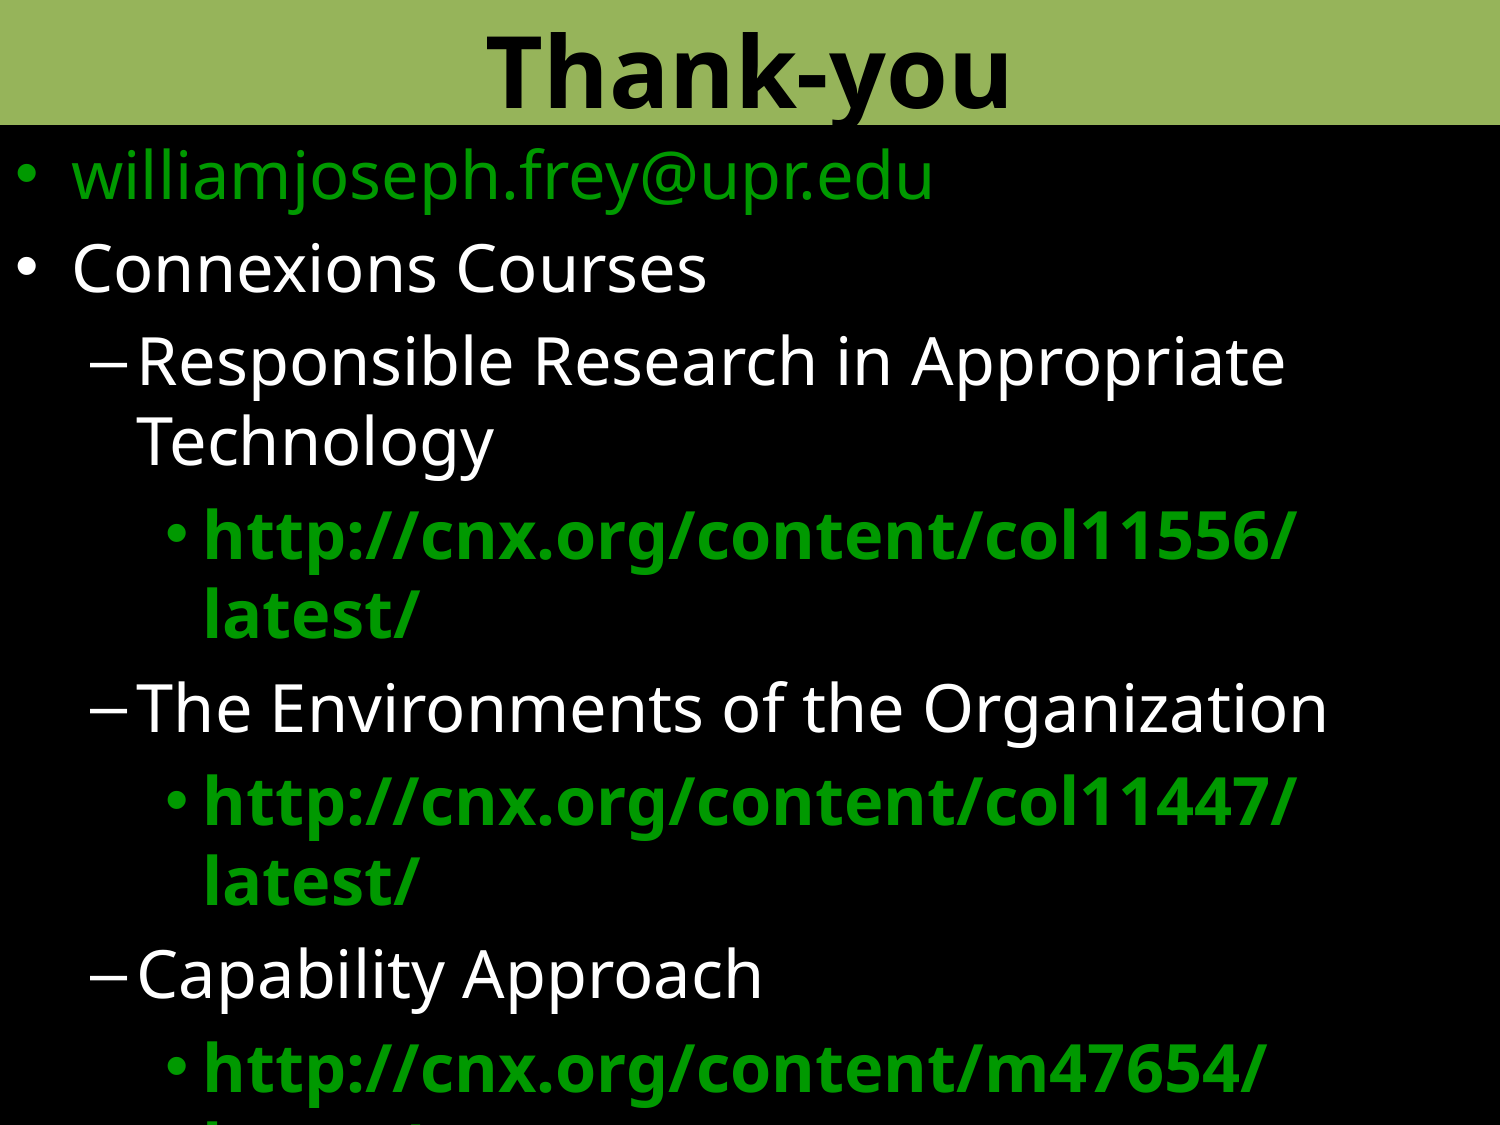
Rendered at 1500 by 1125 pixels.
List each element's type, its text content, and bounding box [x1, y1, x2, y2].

list williamjoseph.frey@upr.edu Connexions Courses Responsible Research in Appropriate Technology http://cnx.org/content/col11556/latest/ The Environments of the Organization http://cnx.org/content/col11447/latest/ Capability Approach http://cnx.org/content/m47654/latest/ Responsible Choice for Appropriate Technology http://cnx.org.content/43922/latest/ [0, 125, 1500, 1125]
title Thank-you [0, 0, 1500, 125]
